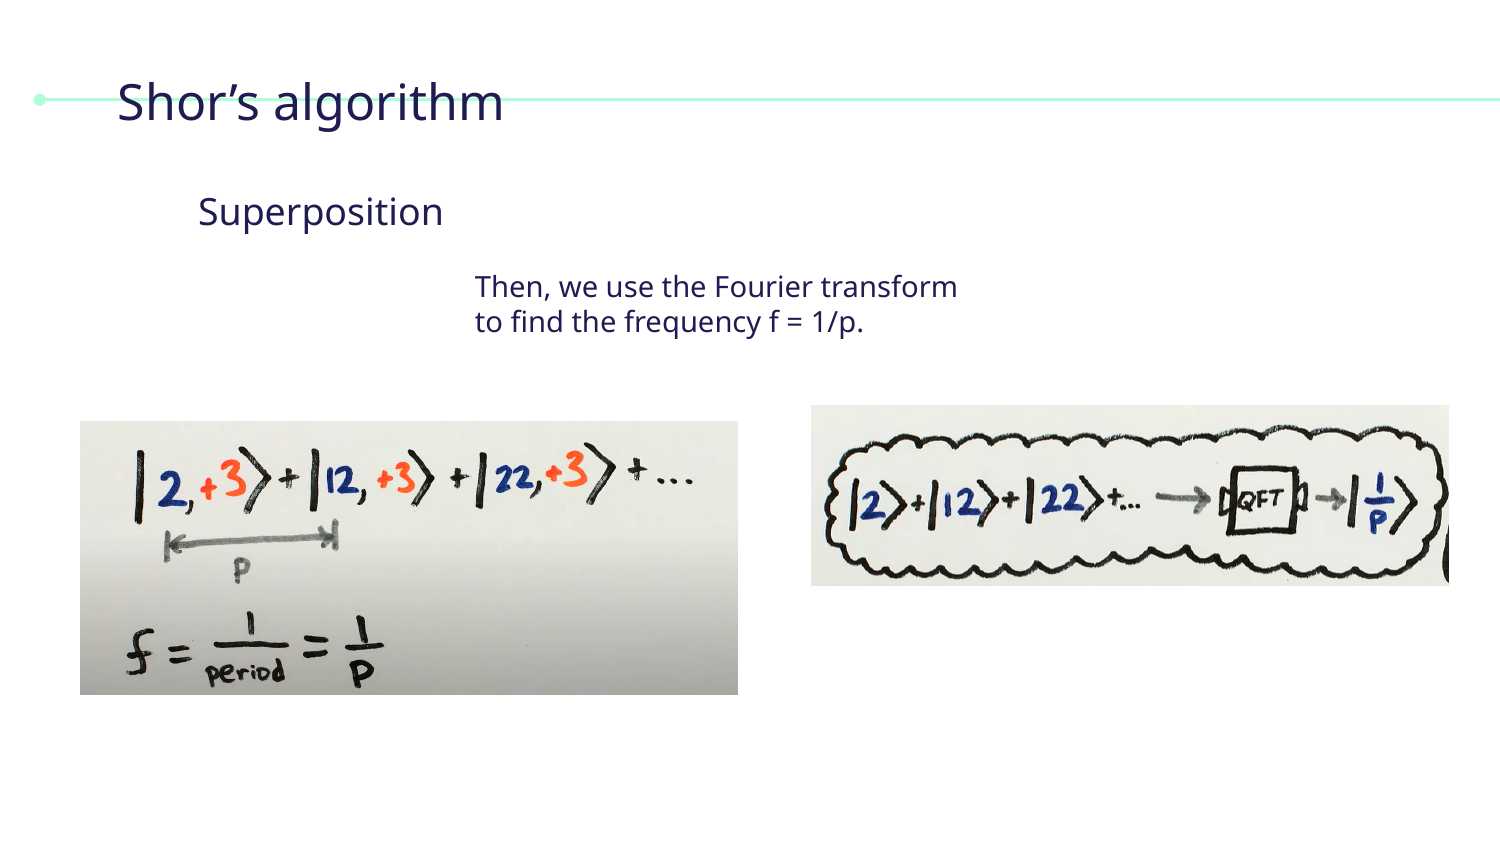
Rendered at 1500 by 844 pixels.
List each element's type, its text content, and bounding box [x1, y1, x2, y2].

picture [79, 421, 738, 695]
text_box Then, we use the Fourier transform to find the frequency f = 1/p. [437, 252, 1006, 442]
title Shor’s algorithm [102, 55, 1101, 144]
picture [811, 405, 1449, 587]
title Superposition [183, 159, 582, 249]
